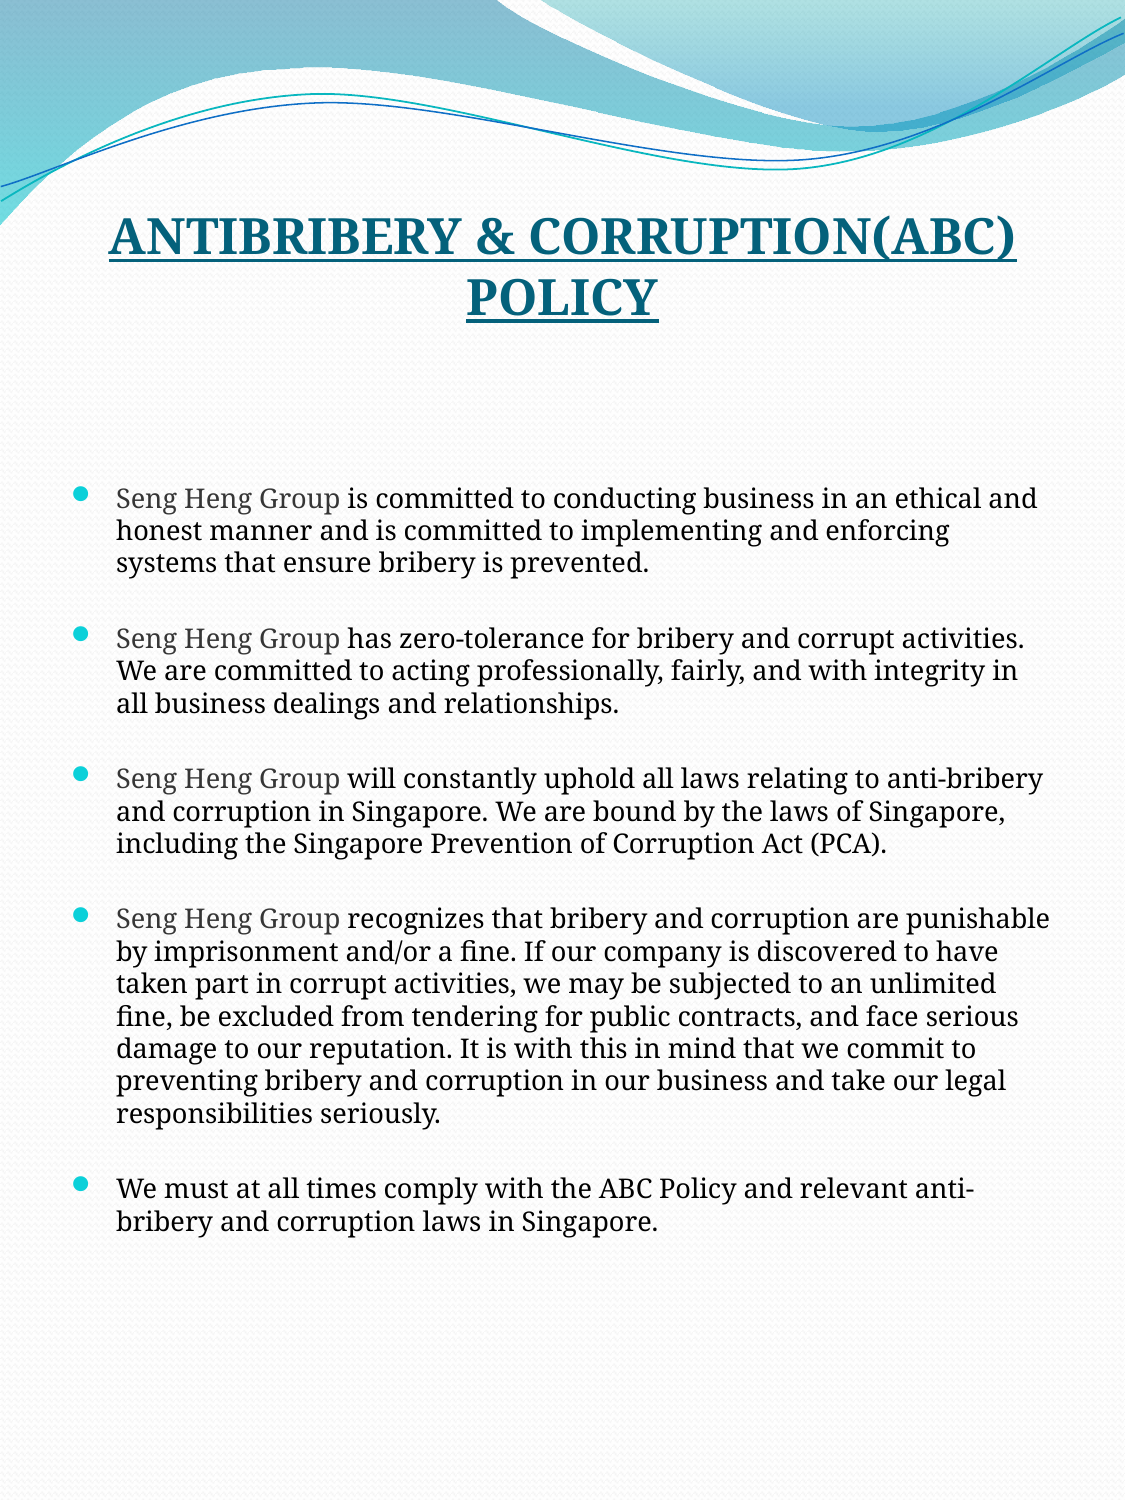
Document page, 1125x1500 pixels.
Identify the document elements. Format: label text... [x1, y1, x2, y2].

list Seng Heng Group is committed to conducting business in an ethical and honest manner and is committed to implementing and enforcing systems that ensure bribery is prevented. Seng Heng Group has zero-tolerance for bribery and corrupt activities. We are committed to acting professionally, fairly, and with integrity in all business dealings and relationships. Seng Heng Group will constantly uphold all laws relating to anti-bribery and corruption in Singapore. We are bound by the laws of Singapore, including the Singapore Prevention of Corruption Act (PCA). Seng Heng Group recognizes that bribery and corruption are punishable by imprisonment and/or a fine. If our company is discovered to have taken part in corrupt activities, we may be subjected to an unlimited fine, be excluded from tendering for public contracts, and face serious damage to our reputation. It is with this in mind that we commit to preventing bribery and corruption in our business and take our legal responsibilities seriously. We must at all times comply with the ABC Policy and relevant anti-bribery and corruption laws in Singapore. [56, 423, 1069, 1384]
title ANTIBRIBERY & CORRUPTION(ABC) POLICY [56, 187, 1069, 325]
